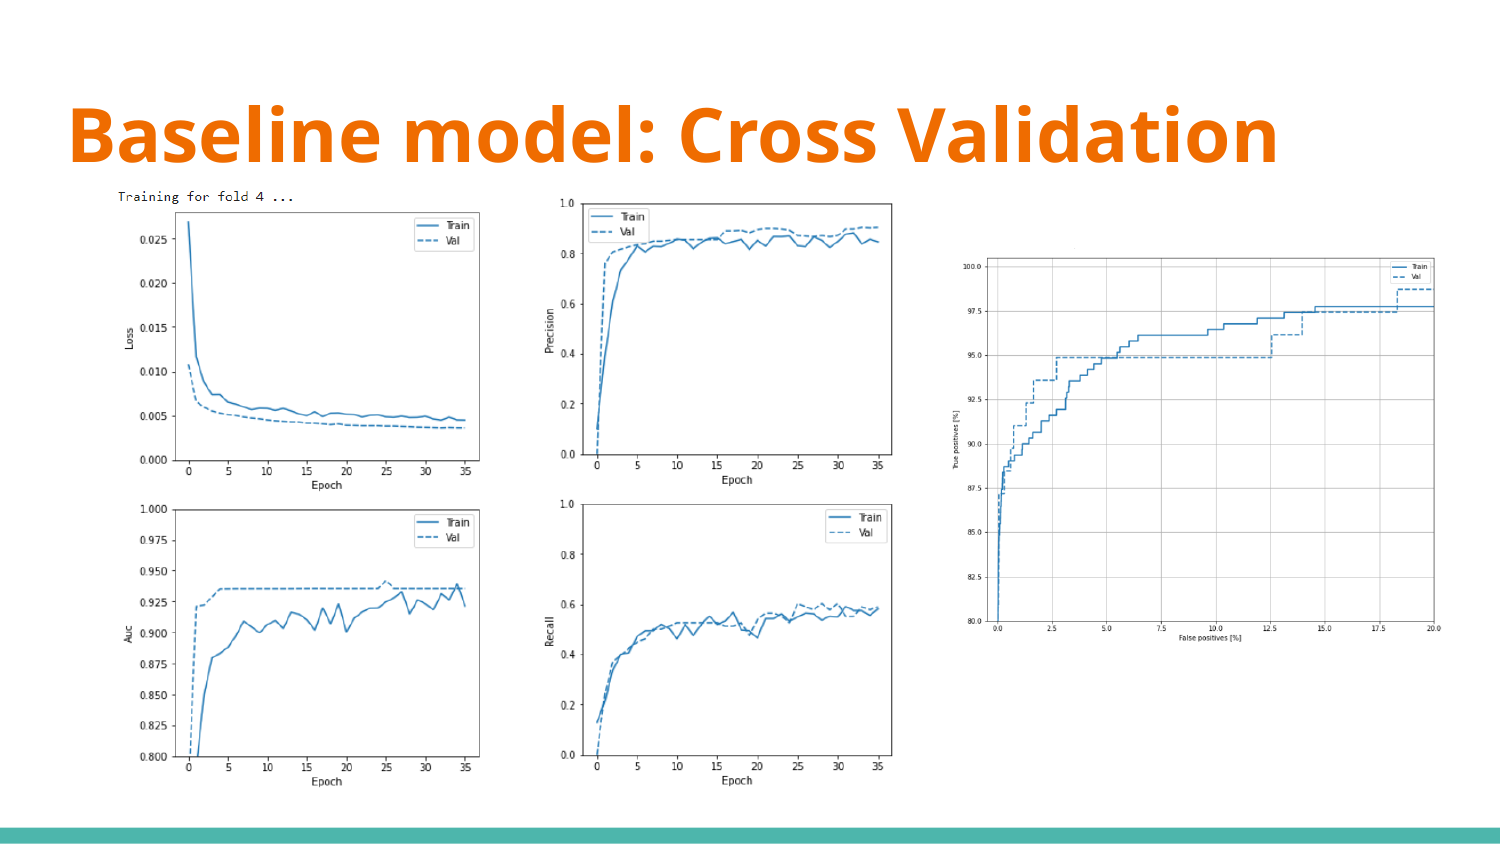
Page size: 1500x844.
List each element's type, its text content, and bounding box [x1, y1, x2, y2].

picture [939, 248, 1472, 646]
picture [112, 188, 505, 794]
picture [525, 188, 918, 794]
title Baseline model: Cross Validation [51, 72, 1449, 189]
